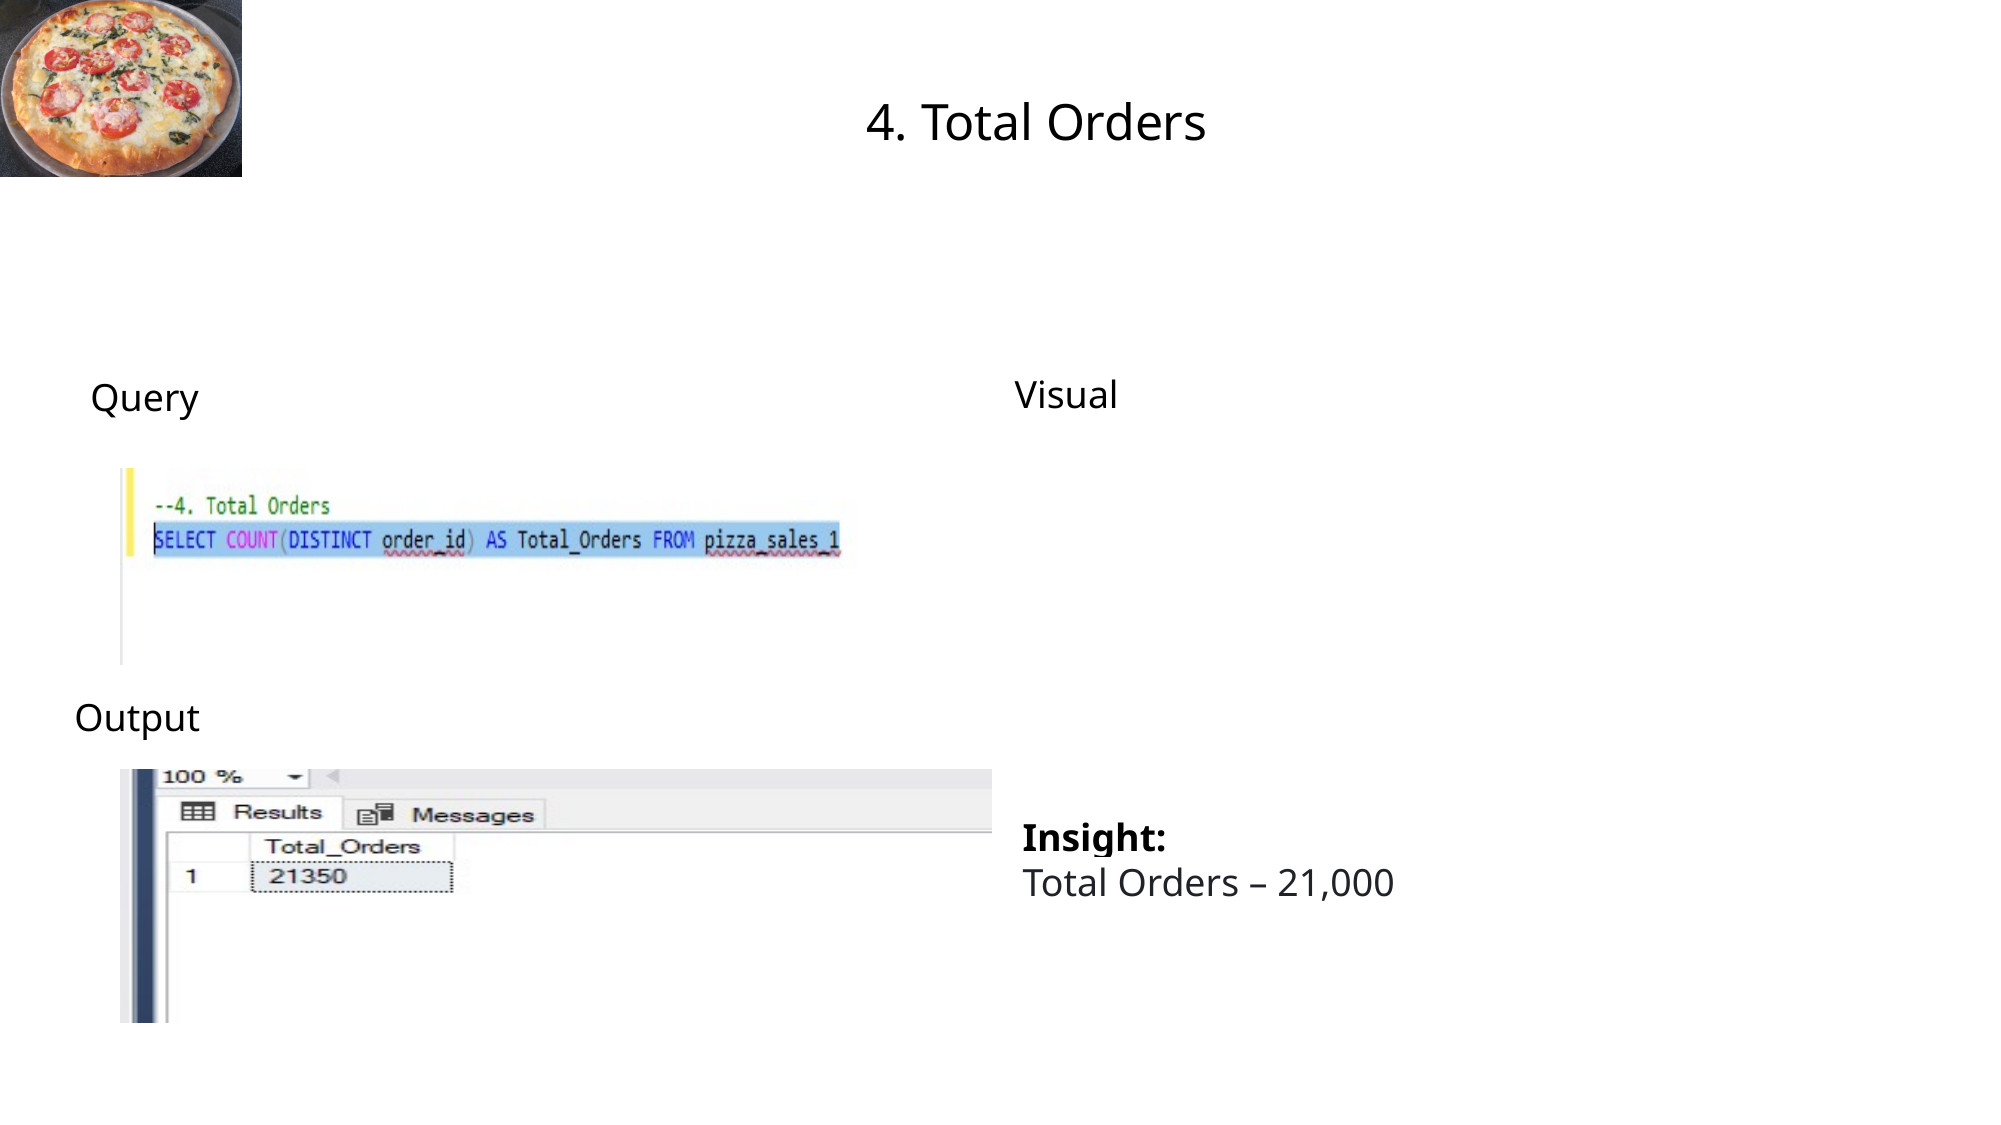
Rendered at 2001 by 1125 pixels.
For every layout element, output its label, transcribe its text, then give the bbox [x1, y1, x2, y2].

picture [120, 769, 992, 1023]
text_box Visual [999, 363, 1306, 424]
text_box Query [75, 366, 382, 427]
text_box Output [59, 686, 366, 747]
text_box 4. Total Orders [420, 102, 1667, 159]
picture [0, 0, 242, 177]
picture [120, 468, 1000, 665]
text_box Insight: Total Orders – 21,000 [1008, 806, 2000, 912]
